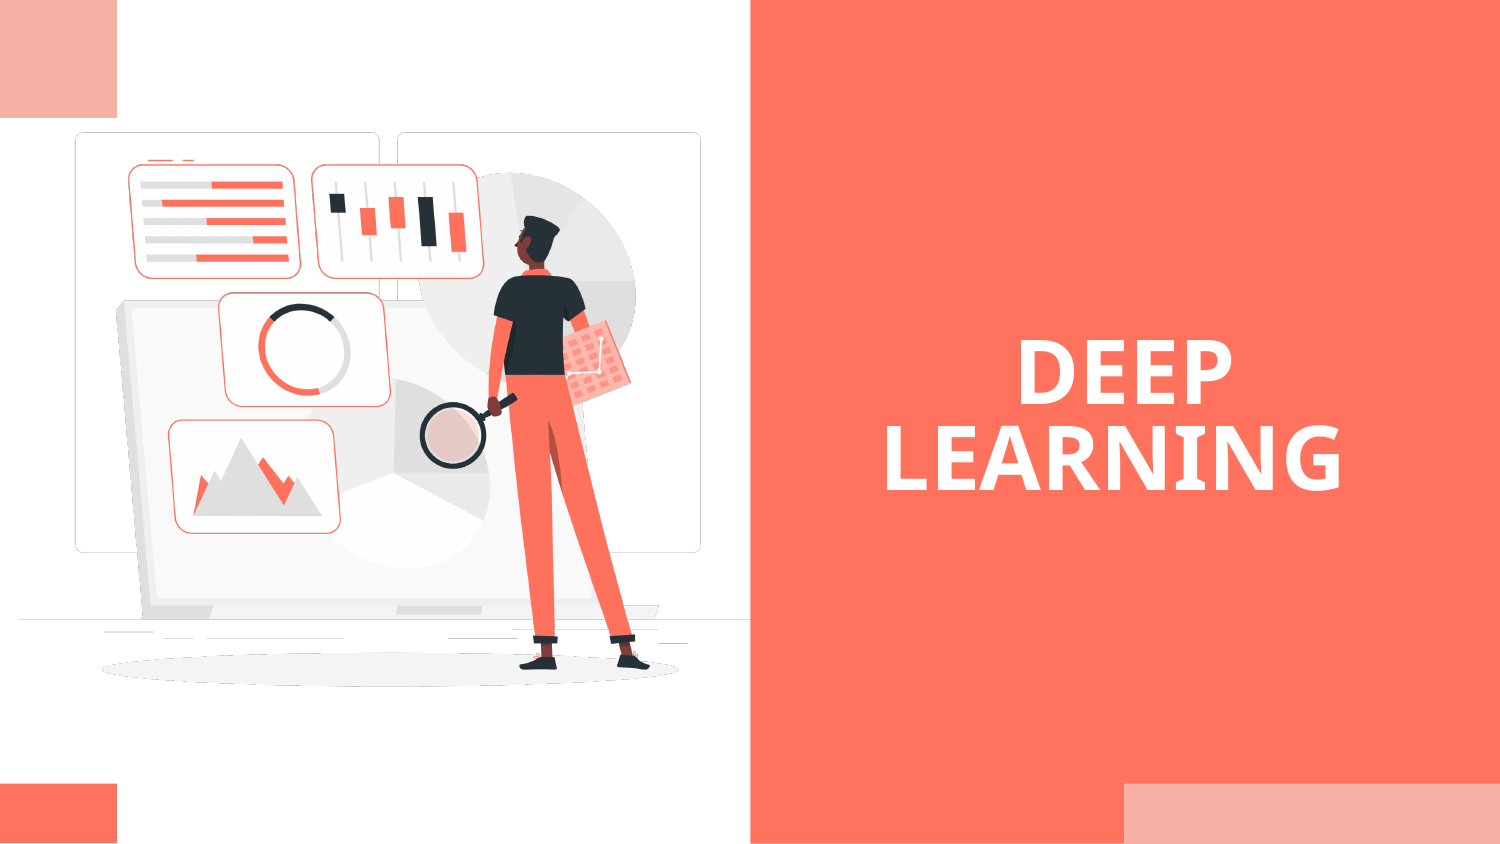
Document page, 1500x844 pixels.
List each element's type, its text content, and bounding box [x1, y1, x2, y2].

picture [18, 49, 763, 794]
title DEEP LEARNING [793, 171, 1456, 673]
